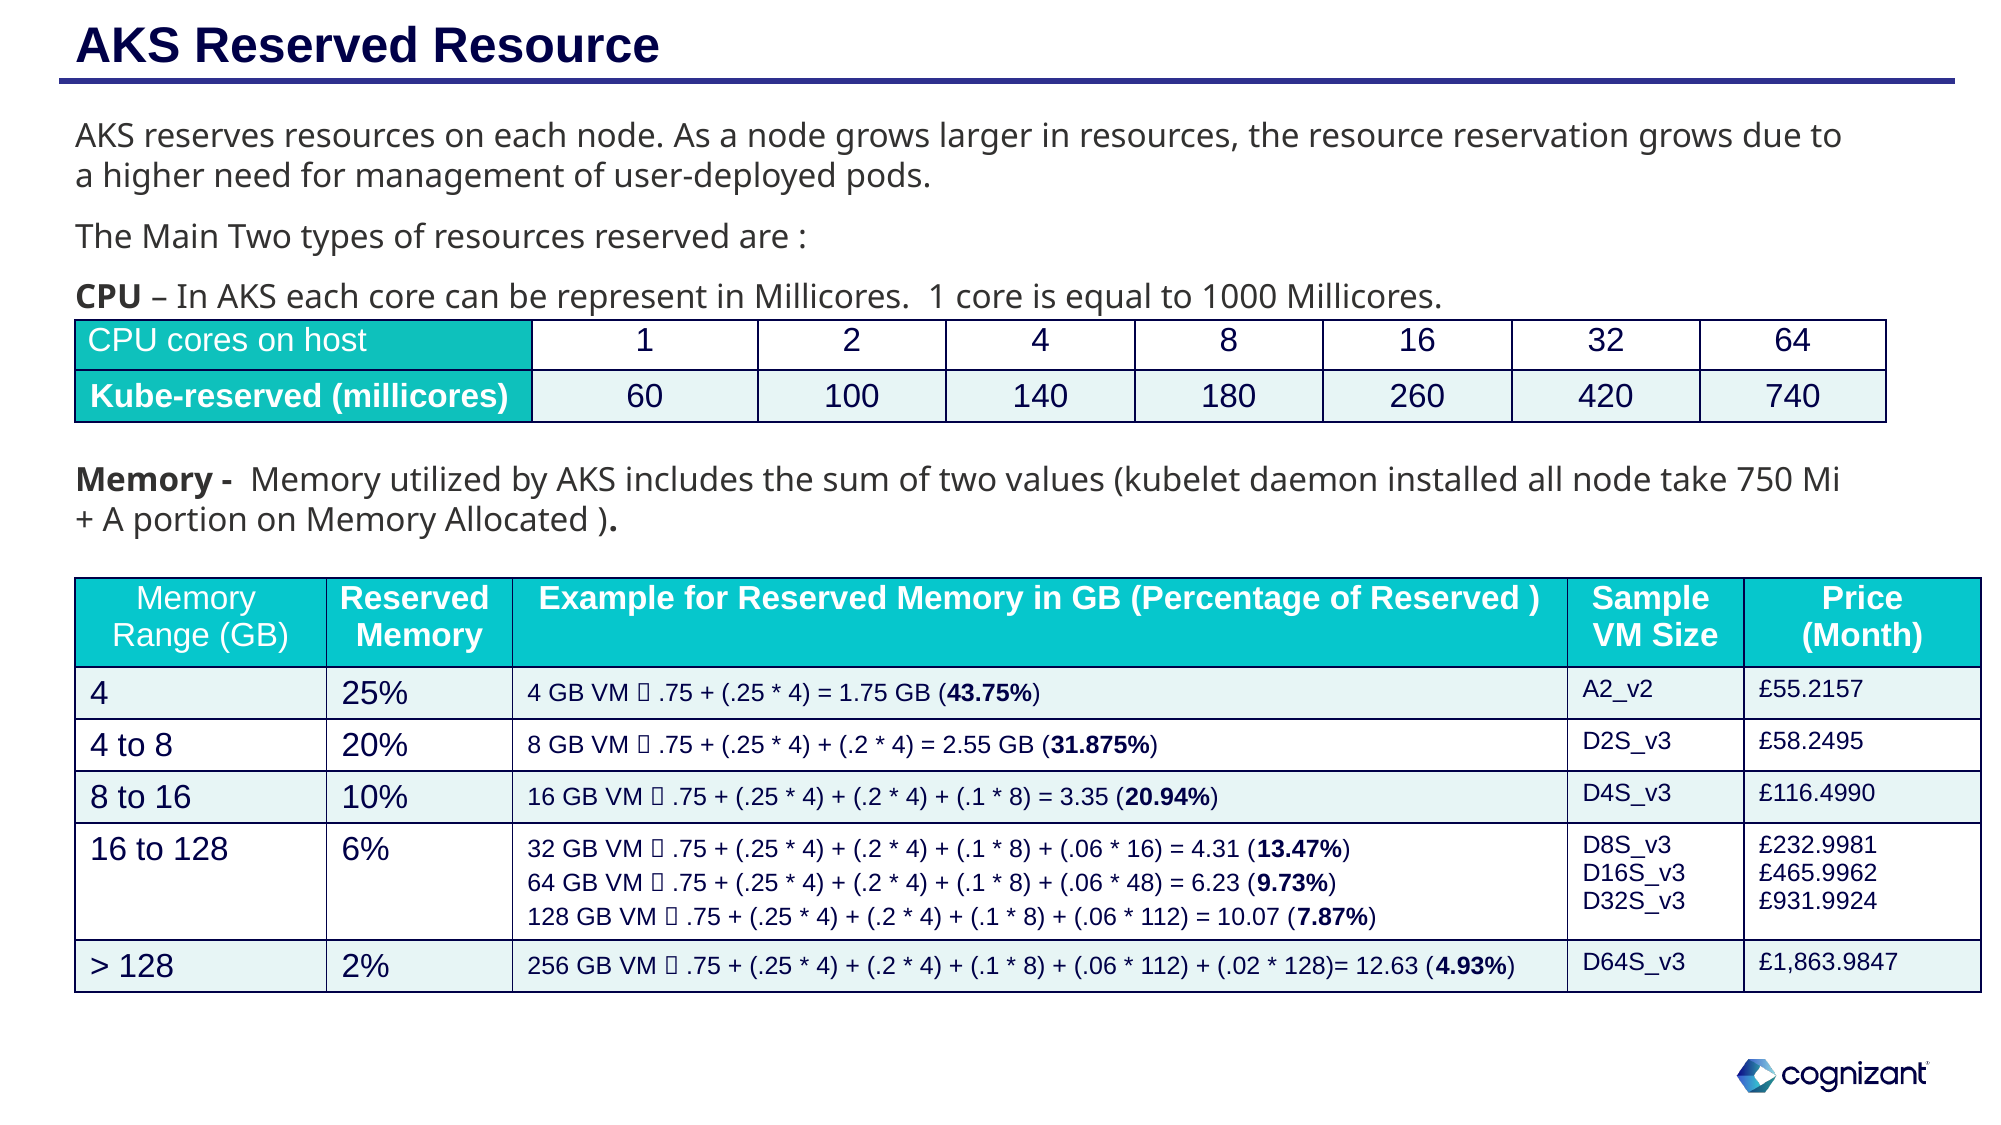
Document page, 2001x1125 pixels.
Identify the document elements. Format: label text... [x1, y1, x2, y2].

table_header 64 [1701, 321, 1885, 369]
table_cell 10% [327, 772, 512, 822]
table_header 2 [759, 321, 945, 369]
table_cell 4 [76, 668, 326, 718]
table_header 32 [1513, 321, 1699, 369]
title AKS Reserved Resource [74, 12, 1848, 63]
table_header Example for Reserved Memory in GB (Percentage of Reserved ) [513, 579, 1567, 666]
table_cell > 128 [76, 941, 326, 991]
table_cell £55.2157 [1745, 668, 1980, 718]
table_cell 180 [1136, 371, 1322, 421]
table_header 8 [1136, 321, 1322, 369]
table_header Reserved Memory [327, 579, 512, 666]
table_cell 8 to 16 [76, 772, 326, 822]
table_cell 32 GB VM  .75 + (.25 * 4) + (.2 * 4) + (.1 * 8) + (.06 * 16) = 4.31 (13.47%) 64 GB VM  .75 + (.25 * 4) + (.2 * 4) + (.1 * 8) + (.06 * 48) = 6.23 (9.73%) 128 GB VM  .75 + (.25 * 4) + (.2 * 4) + (.1 * 8) + (.06 * 112) = 10.07 (7.87%) [513, 824, 1567, 939]
table_cell 6% [327, 824, 512, 939]
list AKS reserves resources on each node. As a node grows larger in resources, the resource reservation grows due to a higher need for management of user-deployed pods. The Main Two types of resources reserved are : CPU – In AKS each core can be represent in Millicores. 1 core is equal to 1000 Millicores. Memory - Memory utilized by AKS includes the sum of two values (kubelet daemon installed all node take 750 Mi + A portion on Memory Allocated ). [75, 114, 1848, 260]
table_cell 740 [1701, 371, 1885, 421]
table_cell 60 [533, 371, 757, 421]
table_cell A2_v2 [1568, 668, 1743, 718]
table_cell 20% [327, 720, 512, 770]
table_header Price (Month) [1745, 579, 1980, 666]
table_cell D64S_v3 [1568, 941, 1743, 991]
table_cell 8 GB VM  .75 + (.25 * 4) + (.2 * 4) = 2.55 GB (31.875%) [513, 720, 1567, 770]
table_header 16 [1324, 321, 1511, 369]
table_cell 16 GB VM  .75 + (.25 * 4) + (.2 * 4) + (.1 * 8) = 3.35 (20.94%) [513, 772, 1567, 822]
table_header 4 [947, 321, 1134, 369]
picture [1719, 1042, 1943, 1109]
table_header CPU cores on host [76, 321, 531, 369]
table_cell 4 to 8 [76, 720, 326, 770]
table_header Memory Range (GB) [76, 579, 326, 666]
table_cell 100 [759, 371, 945, 421]
table_cell £58.2495 [1745, 720, 1980, 770]
table_cell 420 [1513, 371, 1699, 421]
table_header 1 [533, 321, 757, 369]
table_cell 16 to 128 [76, 824, 326, 939]
table_cell £116.4990 [1745, 772, 1980, 822]
table_cell £1,863.9847 [1745, 941, 1980, 991]
table_cell D2S_v3 [1568, 720, 1743, 770]
table_cell 260 [1324, 371, 1511, 421]
table_cell D4S_v3 [1568, 772, 1743, 822]
table_cell 4 GB VM  .75 + (.25 * 4) = 1.75 GB (43.75%) [513, 668, 1567, 718]
table_cell D8S_v3 D16S_v3 D32S_v3 [1568, 824, 1743, 939]
table_cell 2% [327, 941, 512, 991]
table_cell 140 [947, 371, 1134, 421]
table_header Sample VM Size [1568, 579, 1743, 666]
table_cell £232.9981 £465.9962 £931.9924 [1745, 824, 1980, 939]
table_cell 256 GB VM  .75 + (.25 * 4) + (.2 * 4) + (.1 * 8) + (.06 * 112) + (.02 * 128)= 12.63 (4.93%) [513, 941, 1567, 991]
table_cell Kube-reserved (millicores) [76, 371, 531, 421]
table_cell 25% [327, 668, 512, 718]
